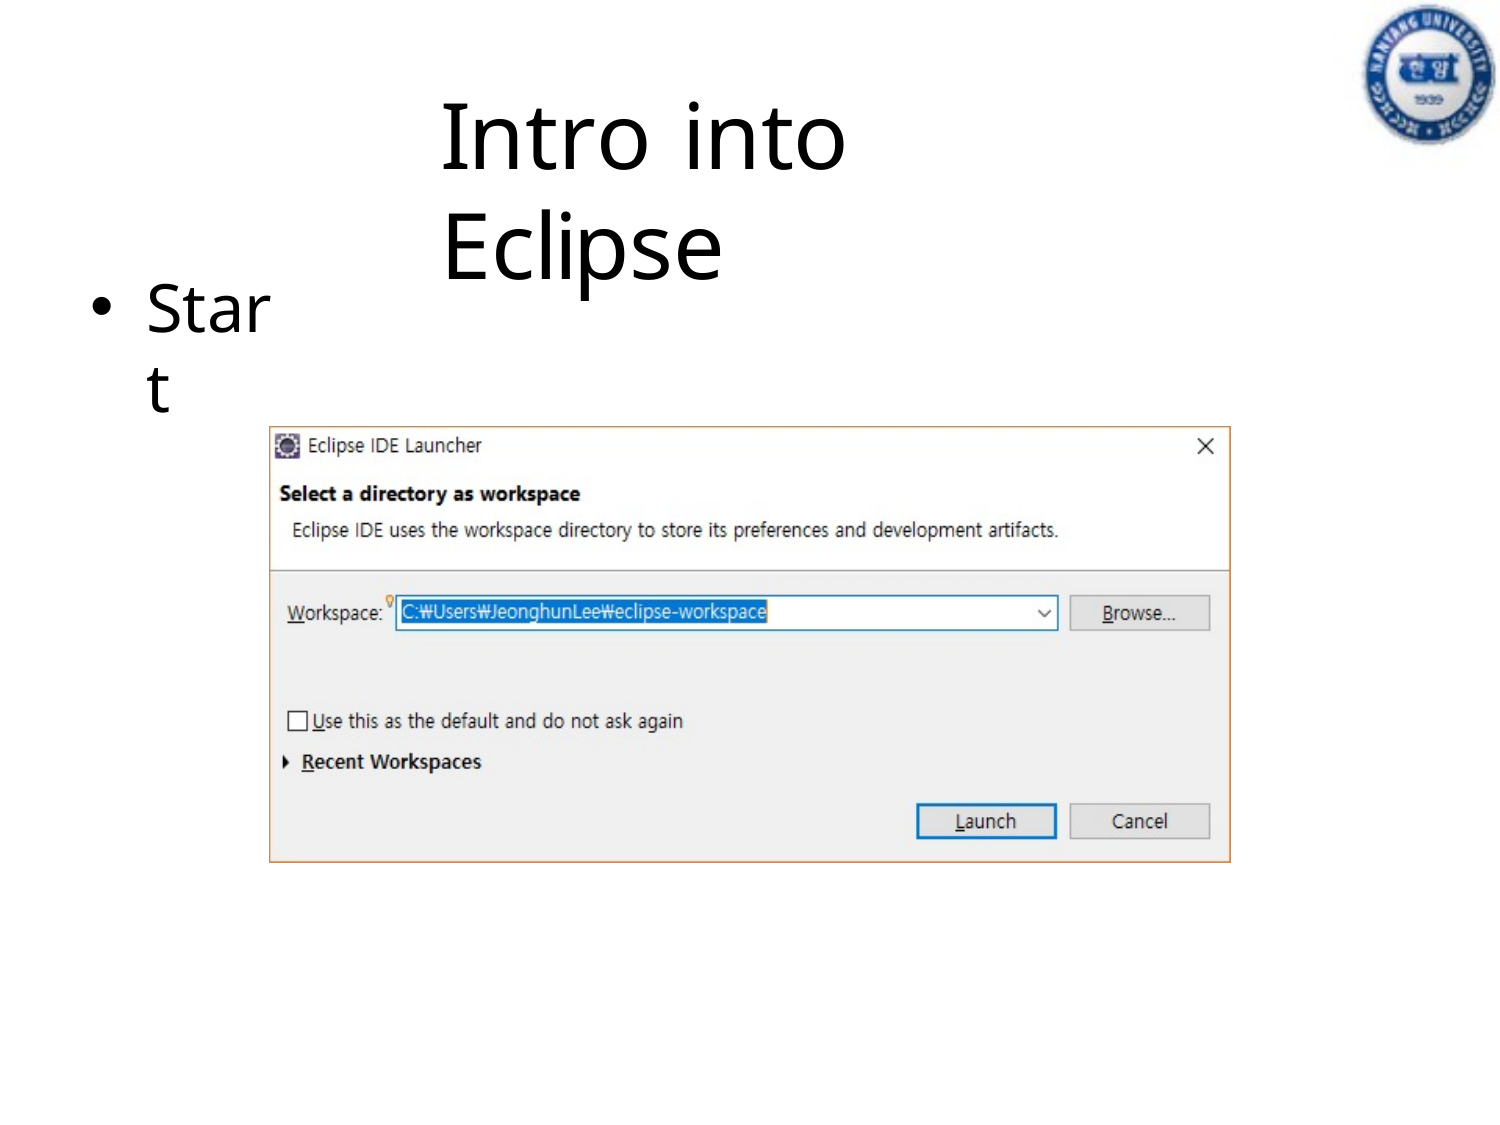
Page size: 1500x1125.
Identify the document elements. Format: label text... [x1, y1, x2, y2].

text_box Start [87, 265, 280, 350]
text_box Intro into Eclipse [437, 77, 1063, 192]
picture [0, 0, 1500, 1125]
